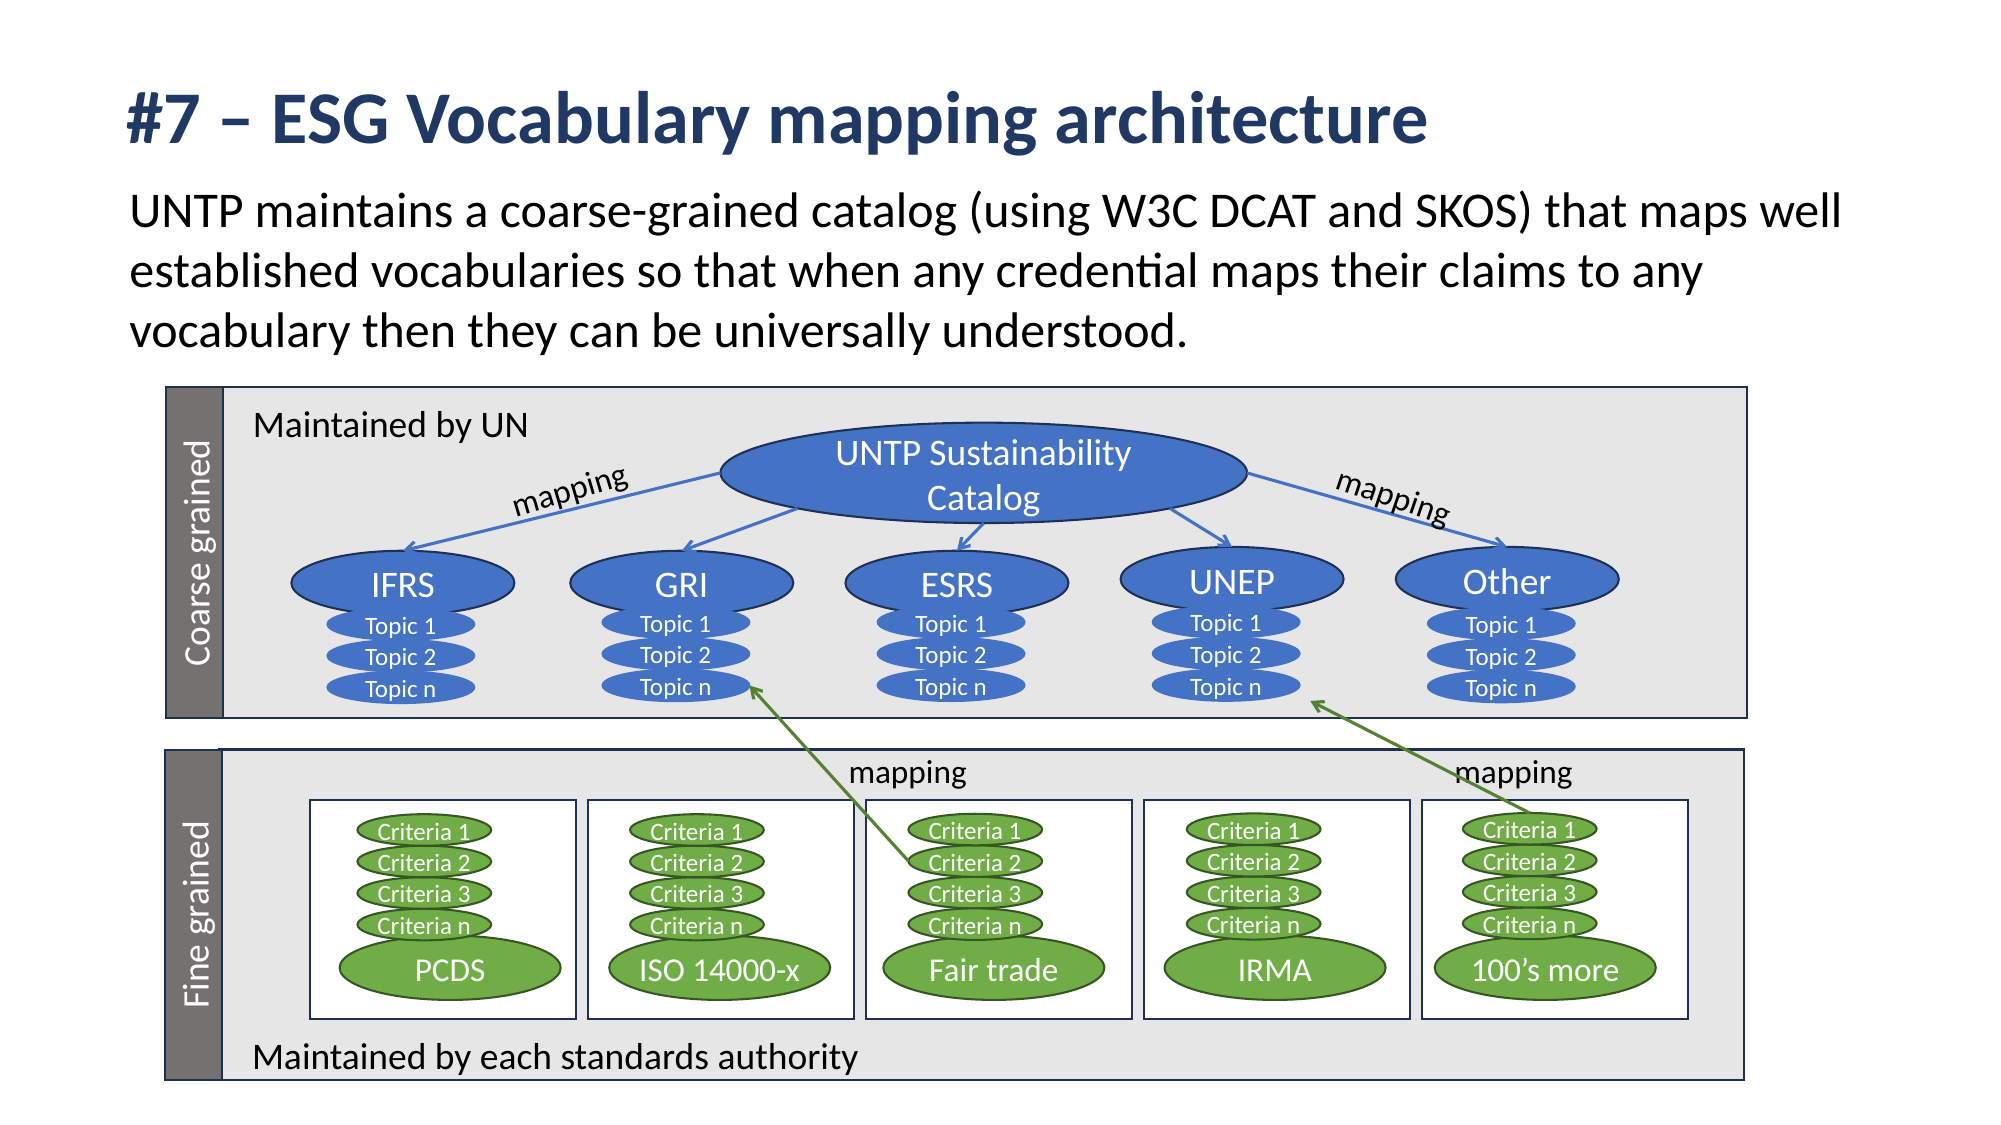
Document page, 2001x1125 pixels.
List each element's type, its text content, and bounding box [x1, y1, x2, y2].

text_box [165, 387, 1748, 1081]
text_box UNTP maintains a coarse-grained catalog (using W3C DCAT and SKOS) that maps well established vocabularies so that when any credential maps their claims to any vocabulary then they can be universally understood. [114, 170, 1897, 366]
text_box #7 – ESG Vocabulary mapping architecture [111, 62, 1446, 167]
